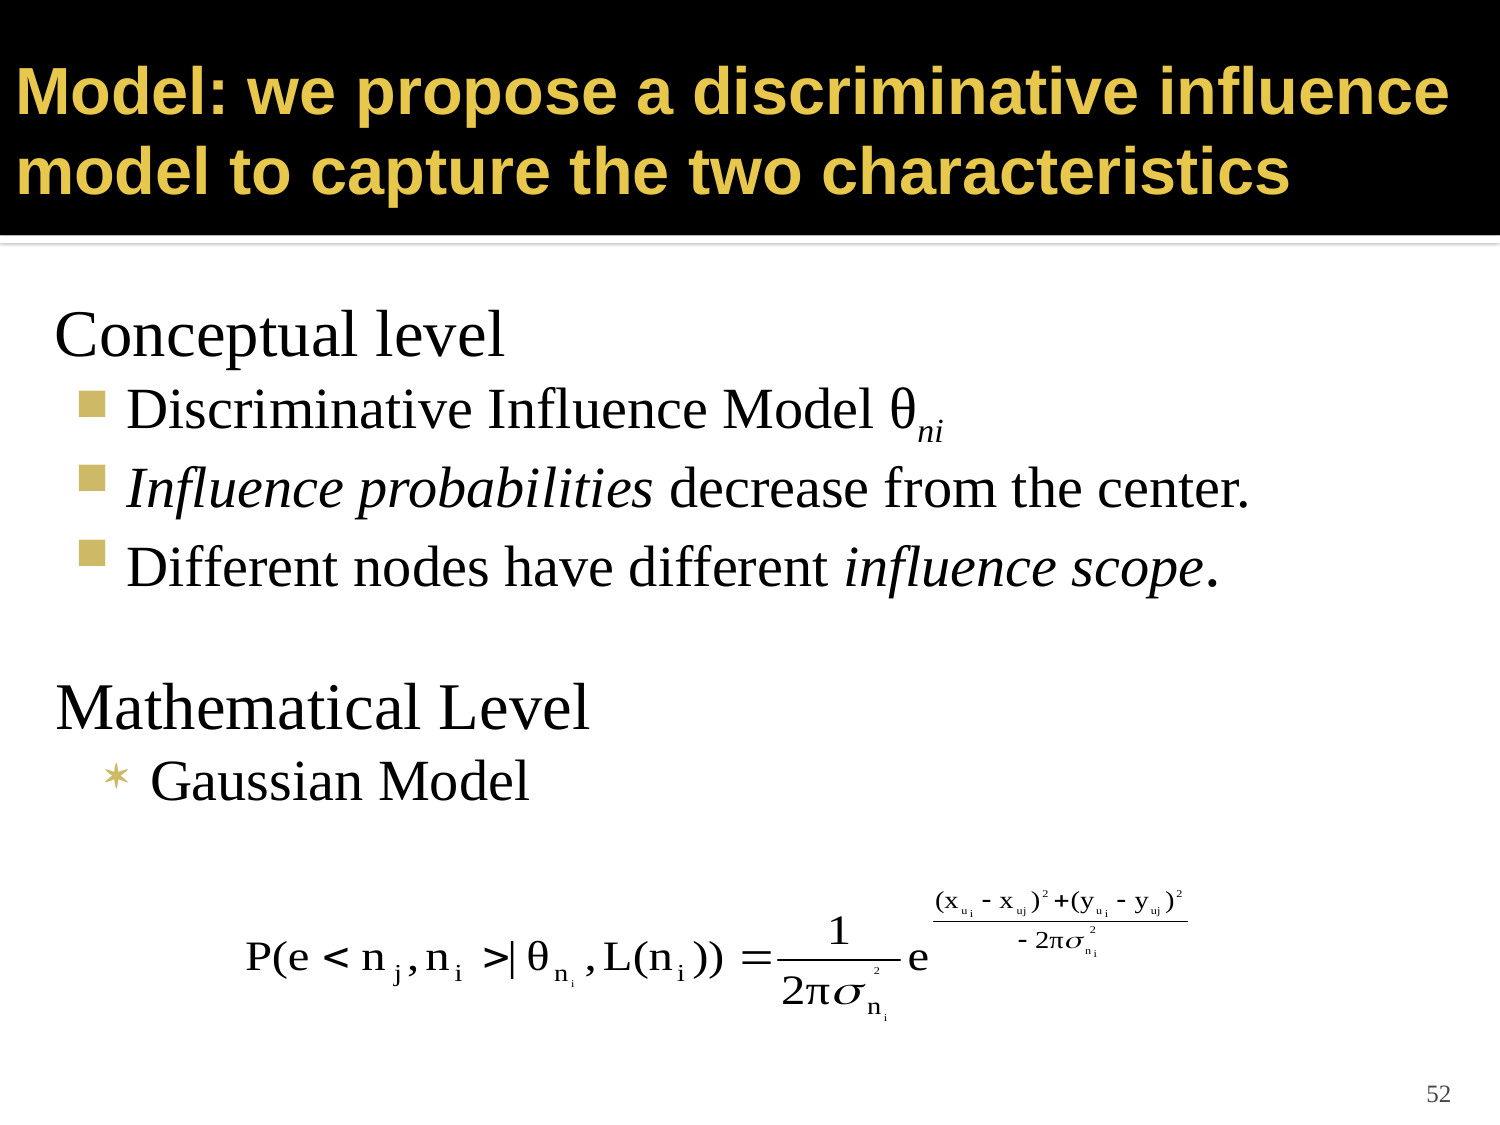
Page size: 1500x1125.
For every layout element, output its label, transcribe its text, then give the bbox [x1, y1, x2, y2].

slide_number 52 [1345, 1062, 1467, 1108]
list Conceptual level Discriminative Influence Model θni Influence probabilities decrease from the center. Different nodes have different influence scope. [46, 275, 1477, 613]
text_box Mathematical Level Gaussian Model [40, 654, 1256, 880]
title Model: we propose a discriminative influence model to capture the two characteristics [0, 24, 1463, 231]
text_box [237, 879, 1197, 1031]
